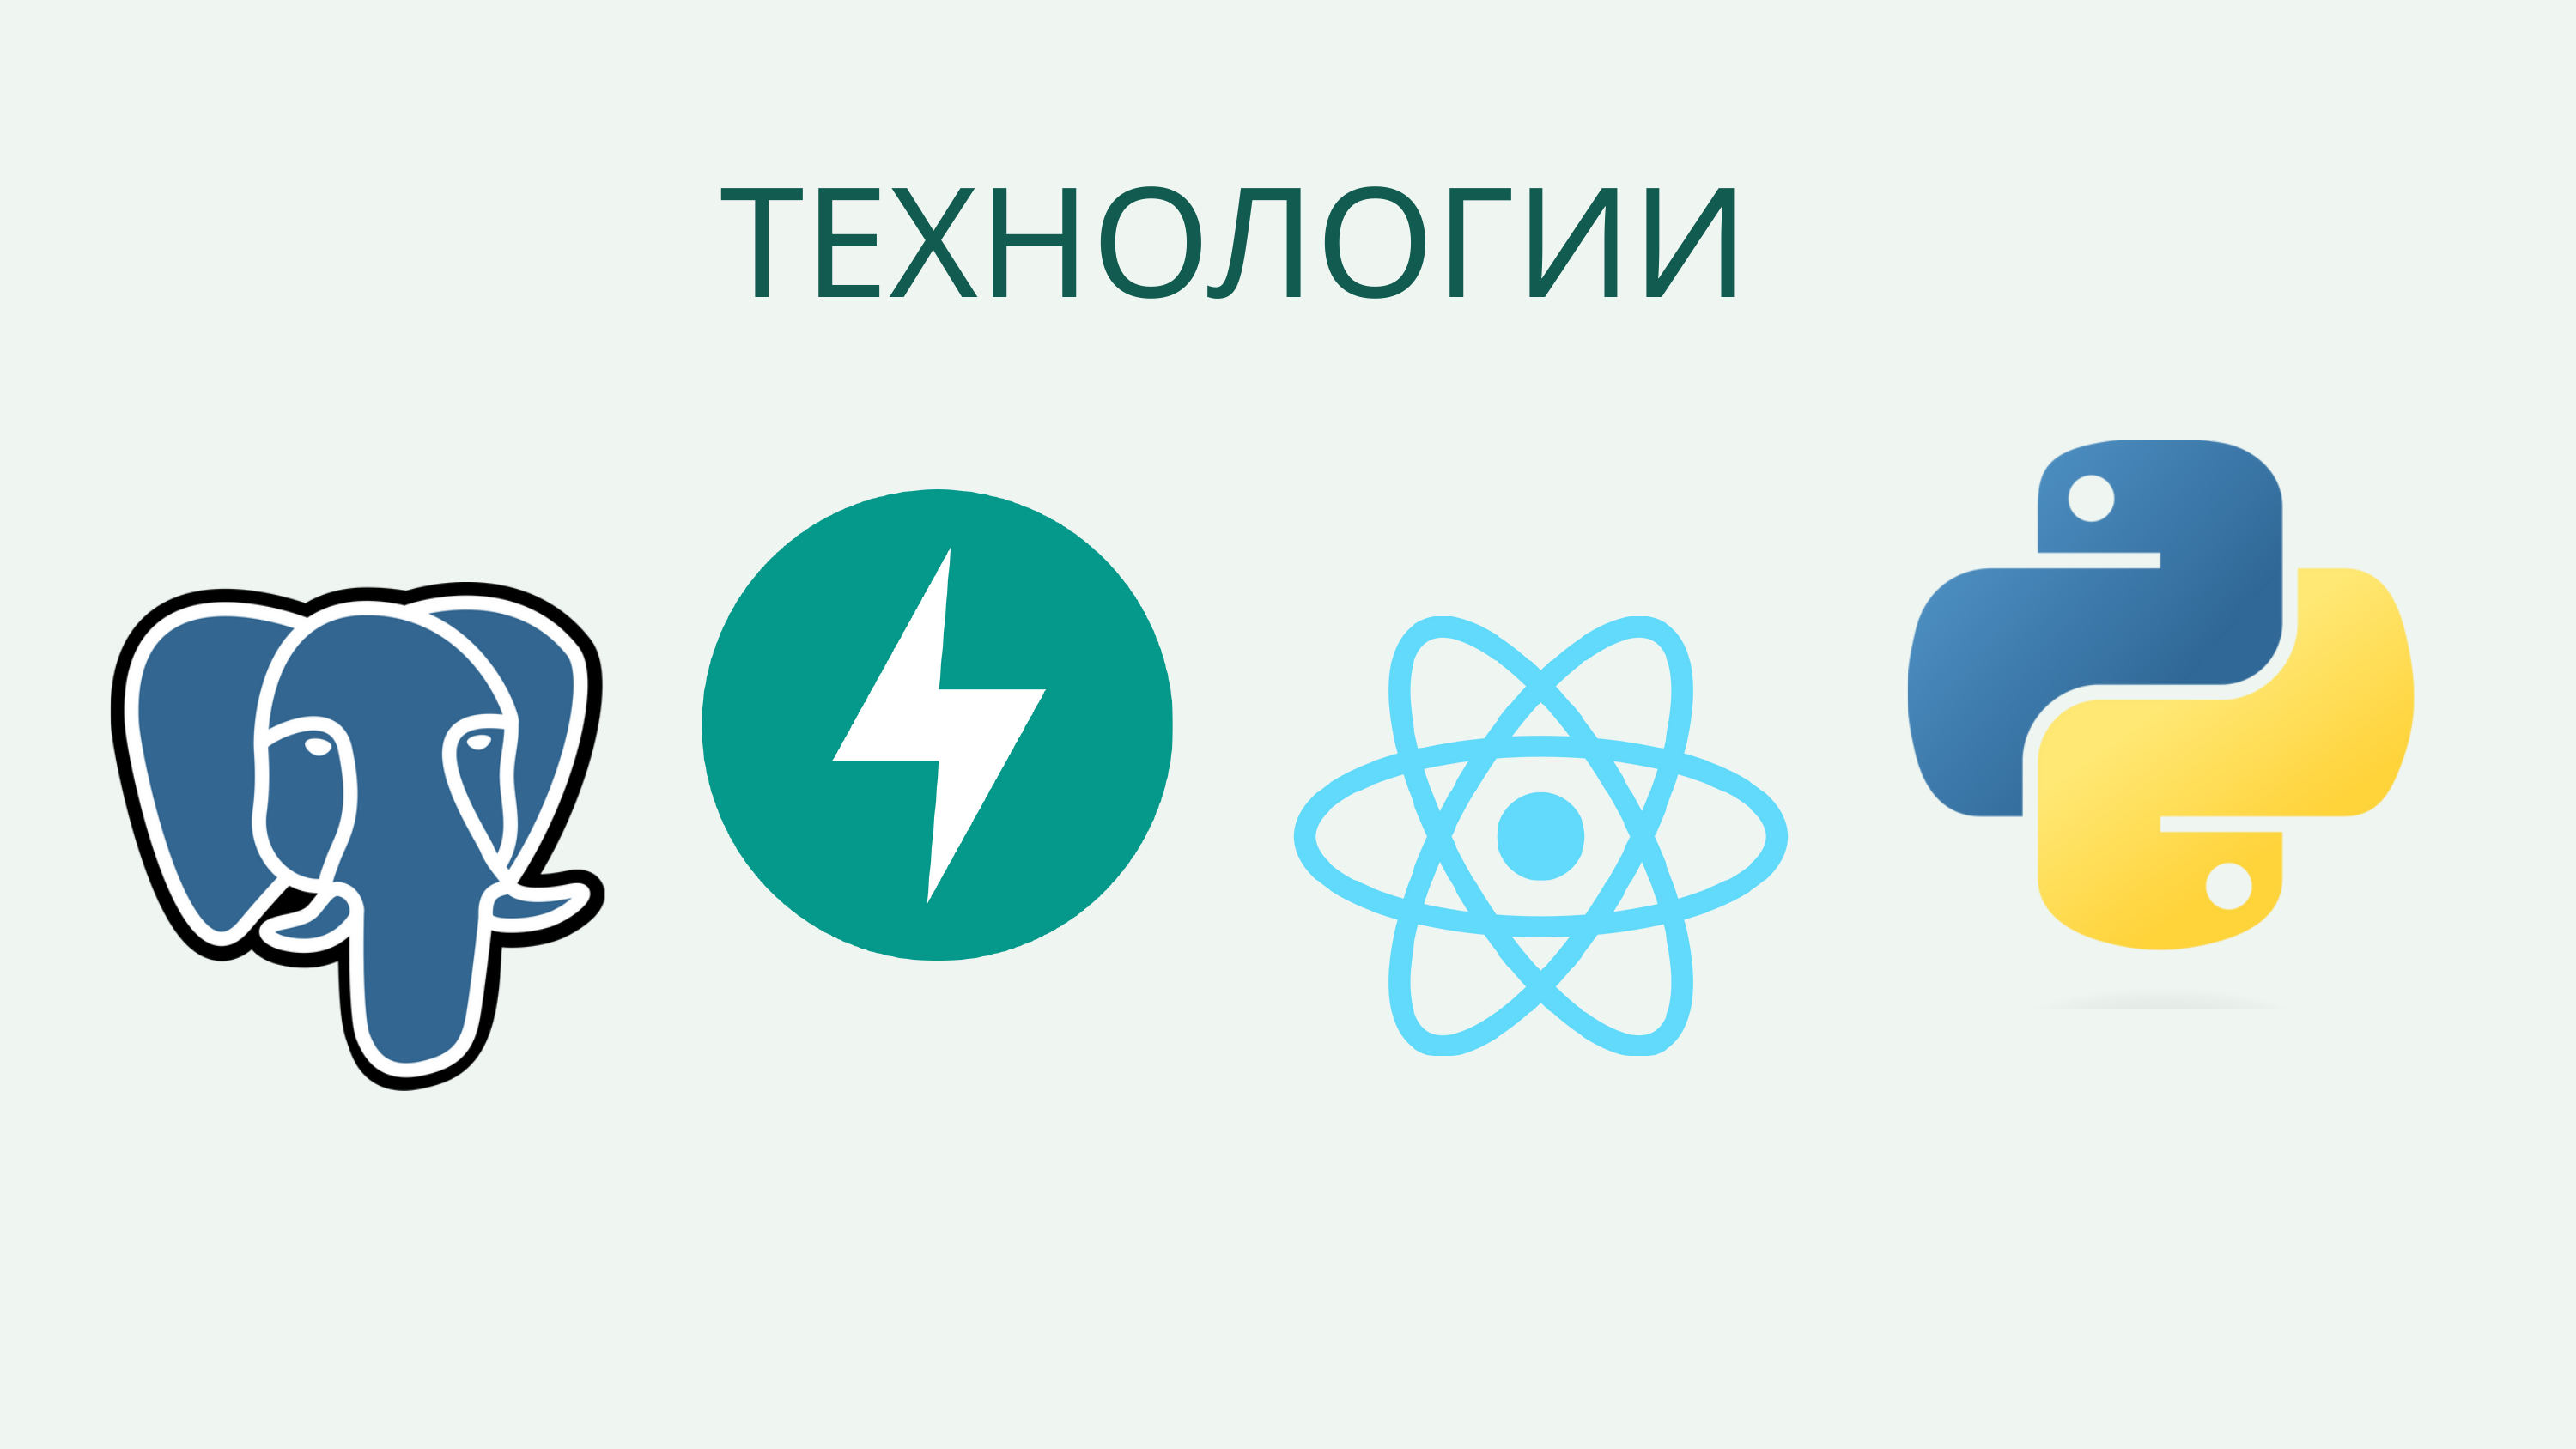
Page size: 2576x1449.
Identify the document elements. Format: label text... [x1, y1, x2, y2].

text_box ТЕХНОЛОГИИ [483, 142, 1987, 329]
text_box [110, 582, 605, 1091]
text_box [1287, 616, 1793, 1056]
text_box [702, 489, 1173, 961]
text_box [1907, 440, 2432, 1009]
